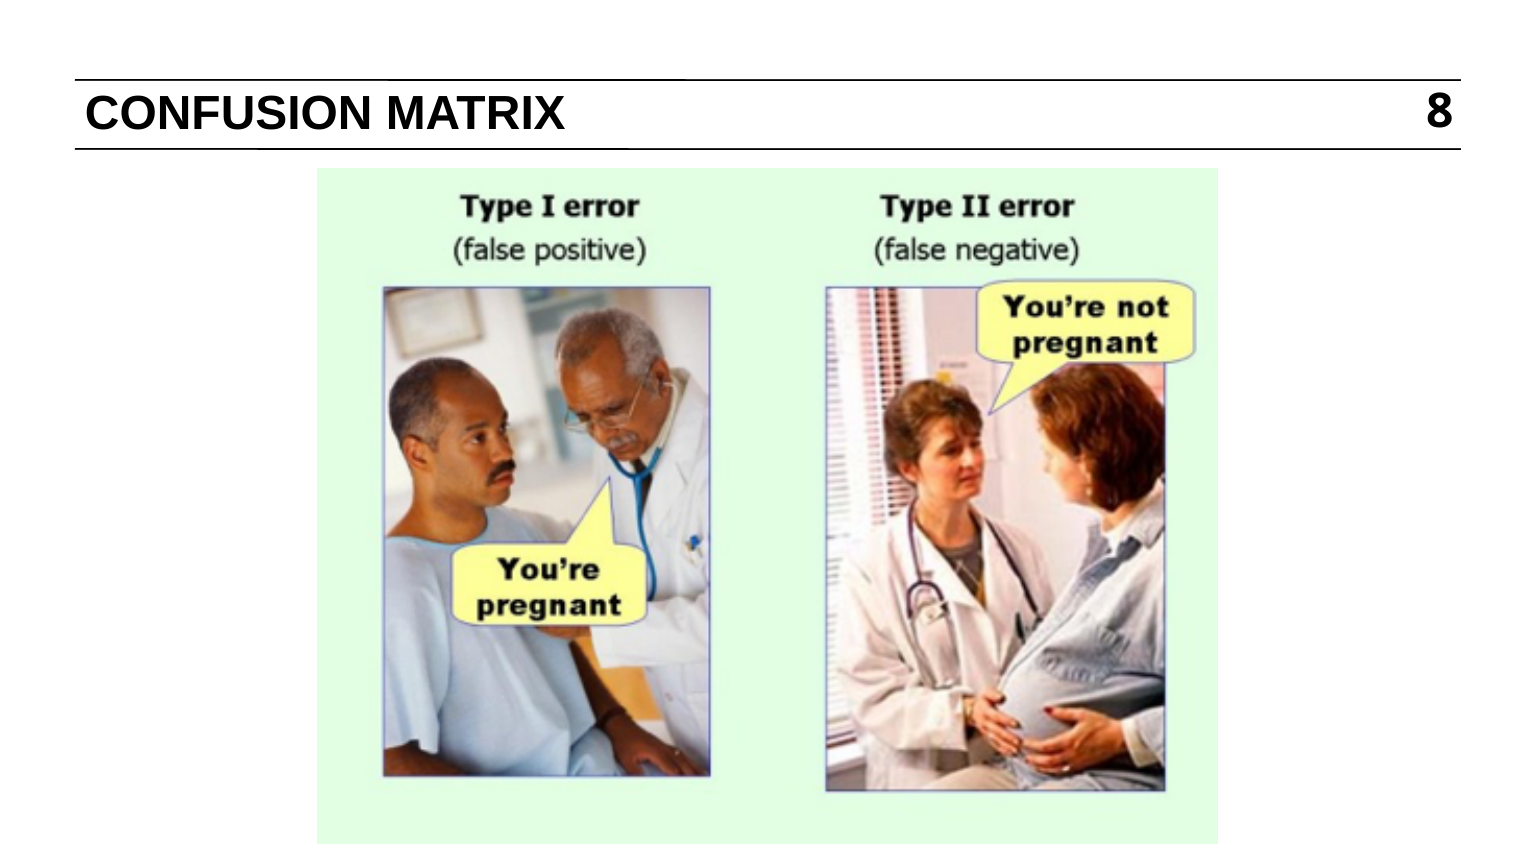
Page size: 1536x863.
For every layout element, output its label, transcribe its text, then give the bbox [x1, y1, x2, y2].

picture [317, 168, 1219, 845]
title CONFUSION MATRIX [76, 82, 1369, 251]
slide_number 8 [1410, 83, 1470, 142]
